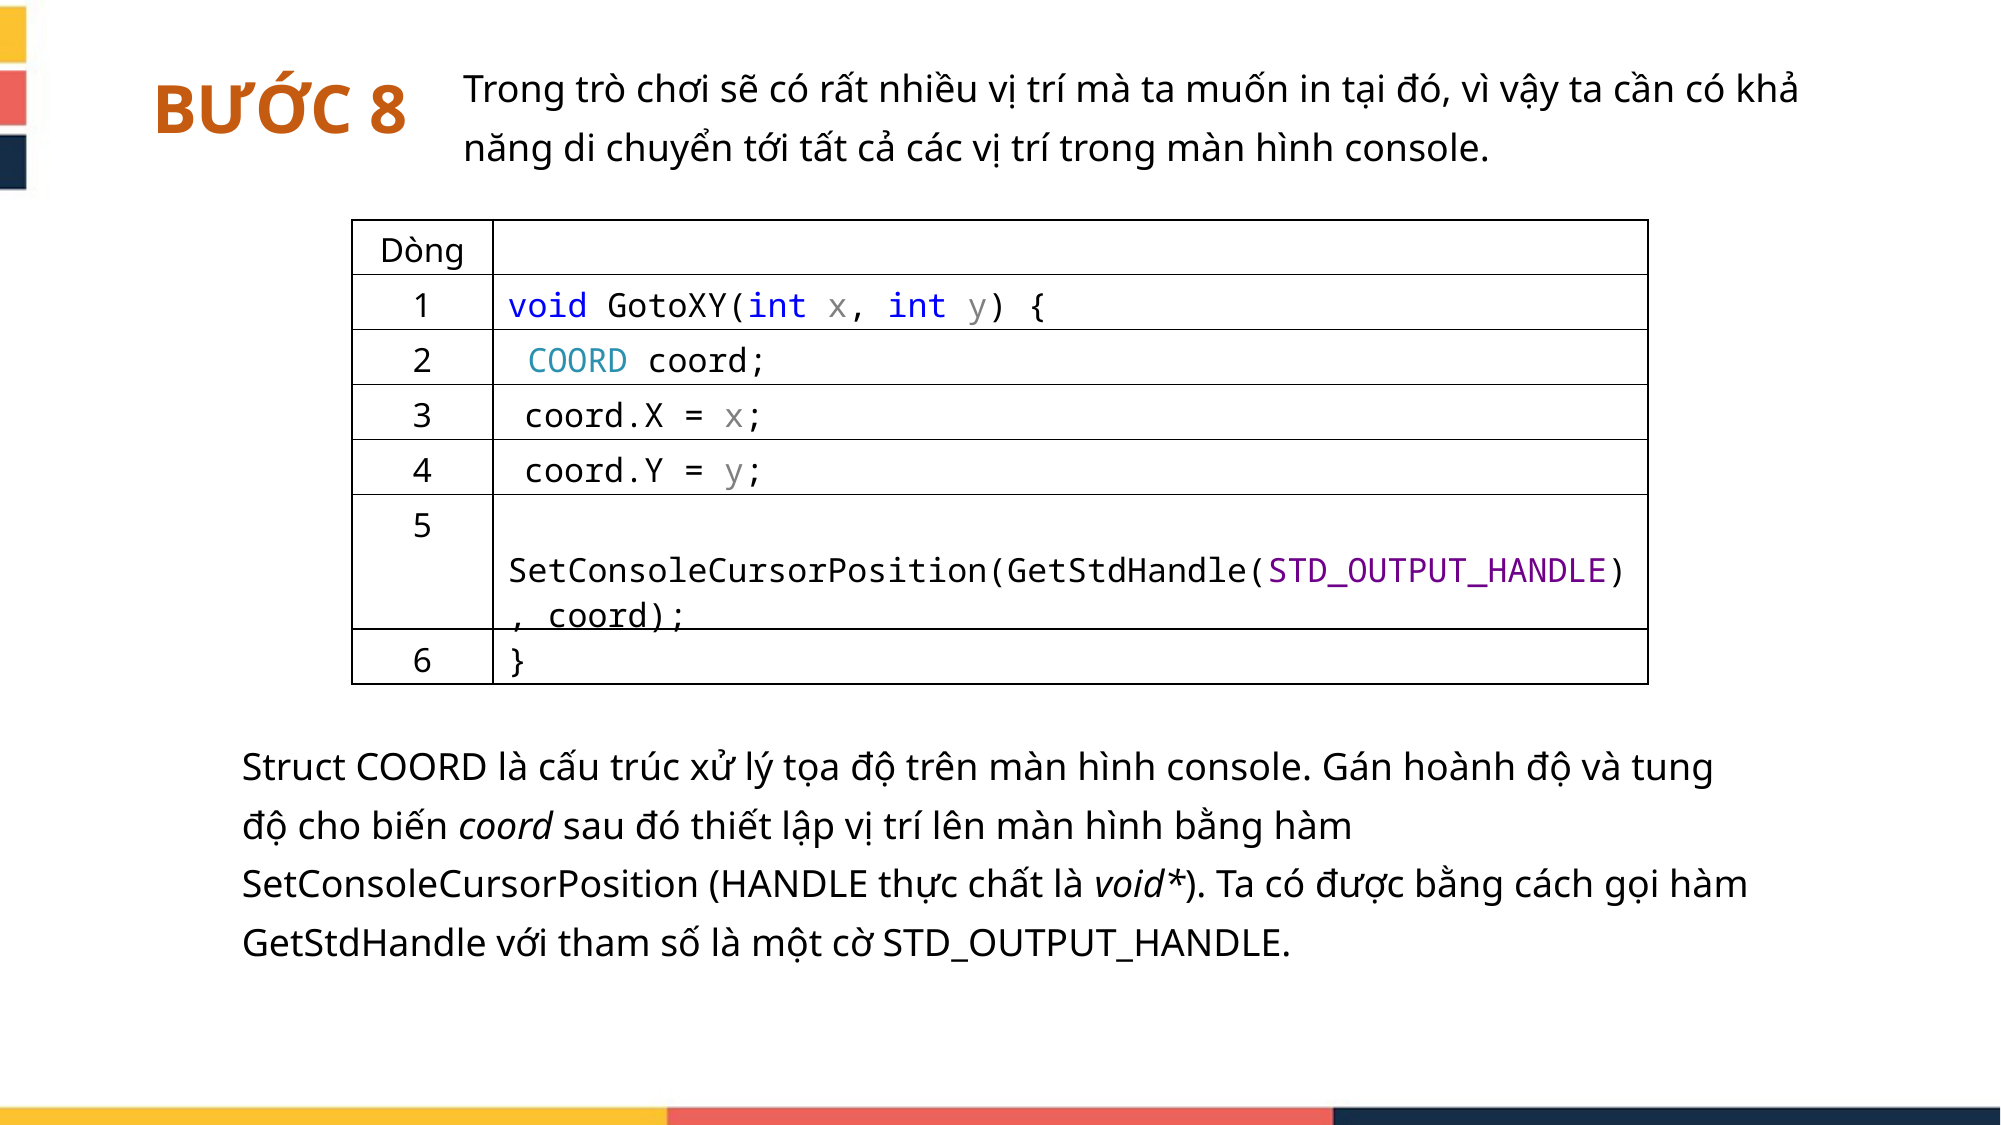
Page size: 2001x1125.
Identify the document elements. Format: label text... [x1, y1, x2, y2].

table_cell 5 [353, 495, 492, 628]
picture [0, 0, 2001, 1125]
table_cell coord.X = x; [494, 385, 1647, 439]
table_cell 4 [353, 440, 492, 494]
table_cell 1 [353, 275, 492, 329]
table_cell 3 [353, 385, 492, 439]
table_cell coord.Y = y; [494, 440, 1647, 494]
table_cell 2 [353, 330, 492, 384]
table_cell void GotoXY(int x, int y) { [494, 275, 1647, 329]
table_cell SetConsoleCursorPosition(GetStdHandle(STD_OUTPUT_HANDLE), coord); [494, 495, 1647, 628]
table_cell COORD coord; [494, 330, 1647, 384]
text_box Struct COORD là cấu trúc xử lý tọa độ trên màn hình console. Gán hoành độ và tung độ cho biến coord sau đó thiết lập vị trí lên màn hình bằng hàm SetConsoleCursorPosition (HANDLE thực chất là void*). Ta có được bằng cách gọi hàm GetStdHandle với tham số là một cờ STD_OUTPUT_HANDLE. [227, 722, 1773, 971]
text_box BƯỚC 8 [137, 59, 449, 155]
table_header Dòng [353, 221, 492, 274]
table_cell 6 [353, 630, 492, 683]
table_header [494, 221, 1647, 274]
table_cell } [494, 630, 1647, 683]
text_box Trong trò chơi sẽ có rất nhiều vị trí mà ta muốn in tại đó, vì vậy ta cần có khả năng di chuyển tới tất cả các vị trí trong màn hình console. [448, 44, 1863, 177]
